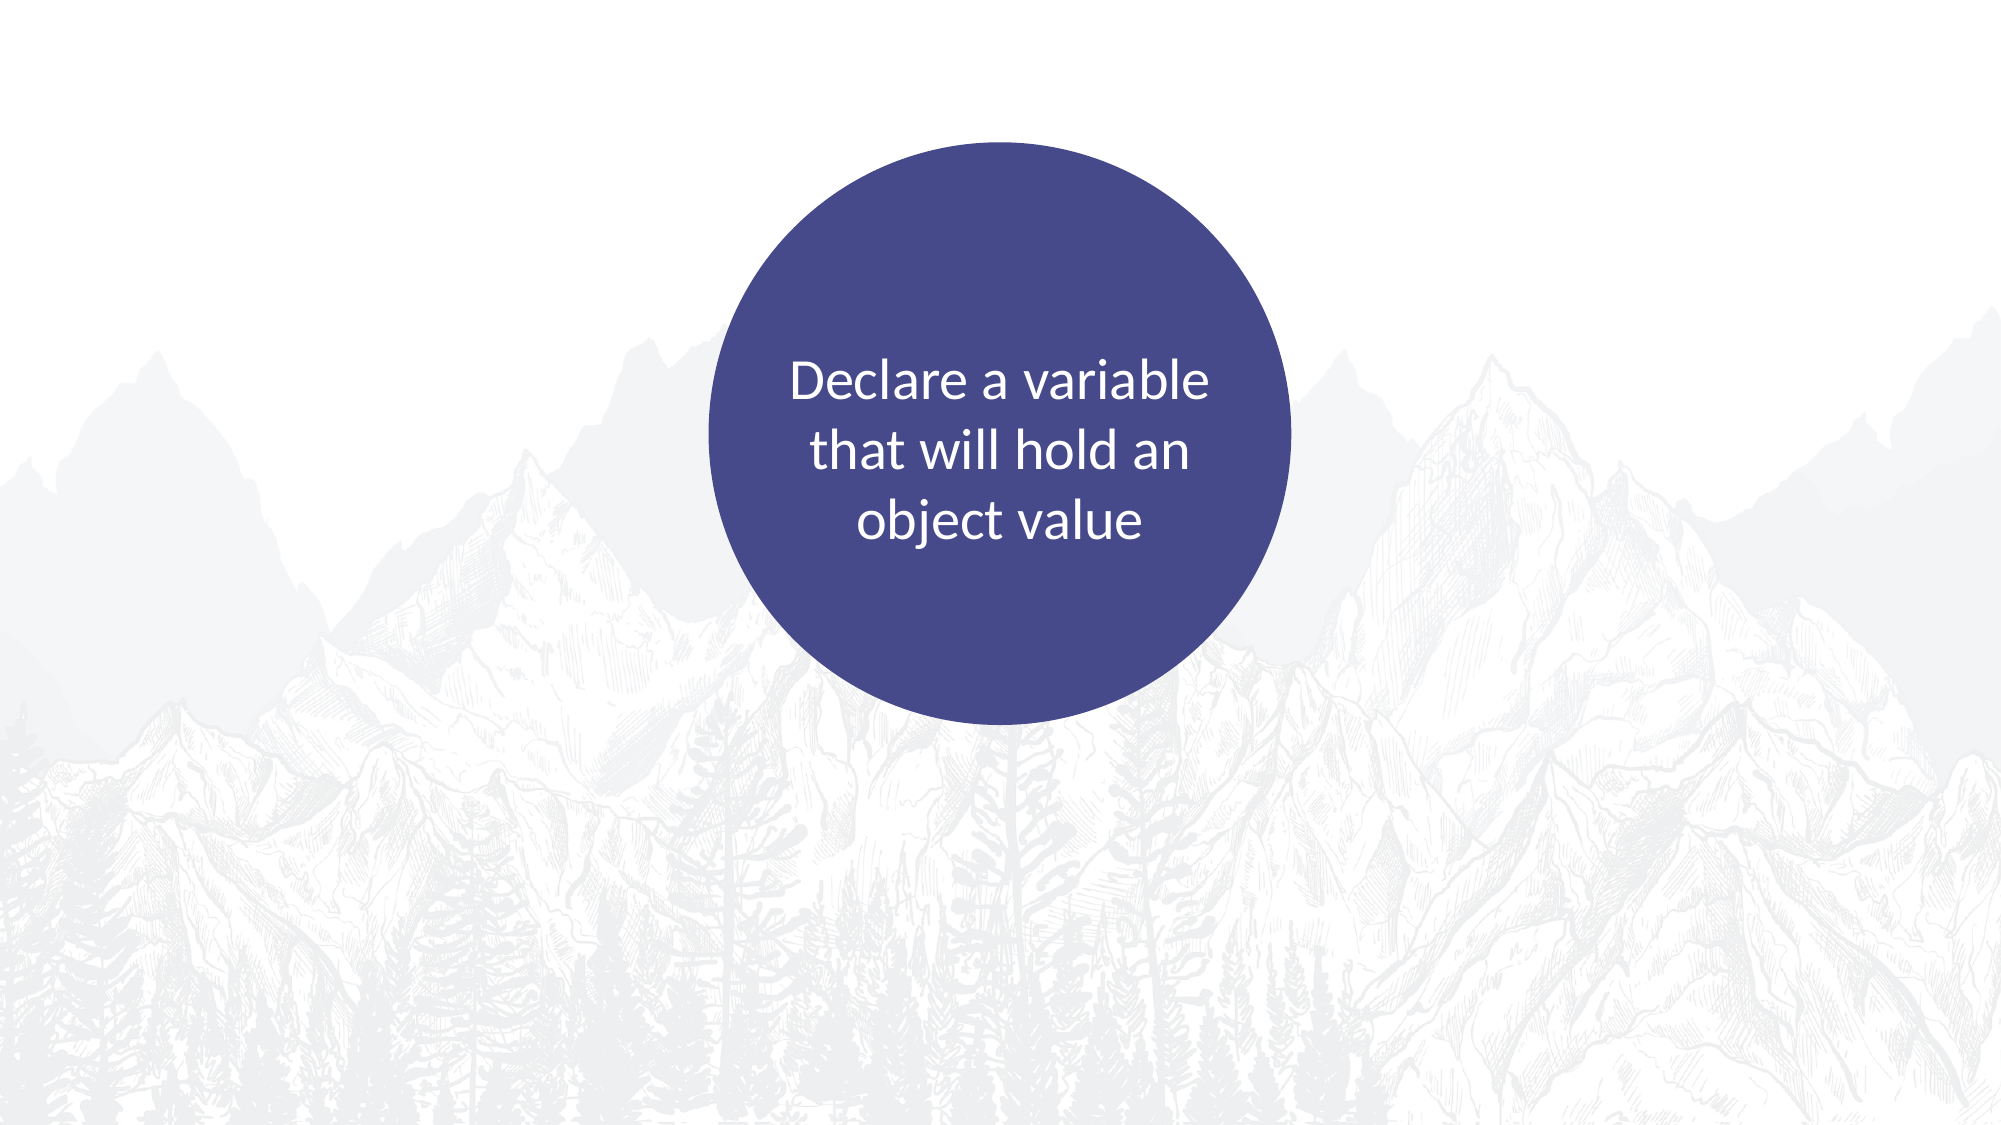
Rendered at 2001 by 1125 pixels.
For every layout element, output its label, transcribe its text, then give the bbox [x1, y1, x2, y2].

text_box Declare a variable that will hold an object value [743, 326, 1257, 568]
